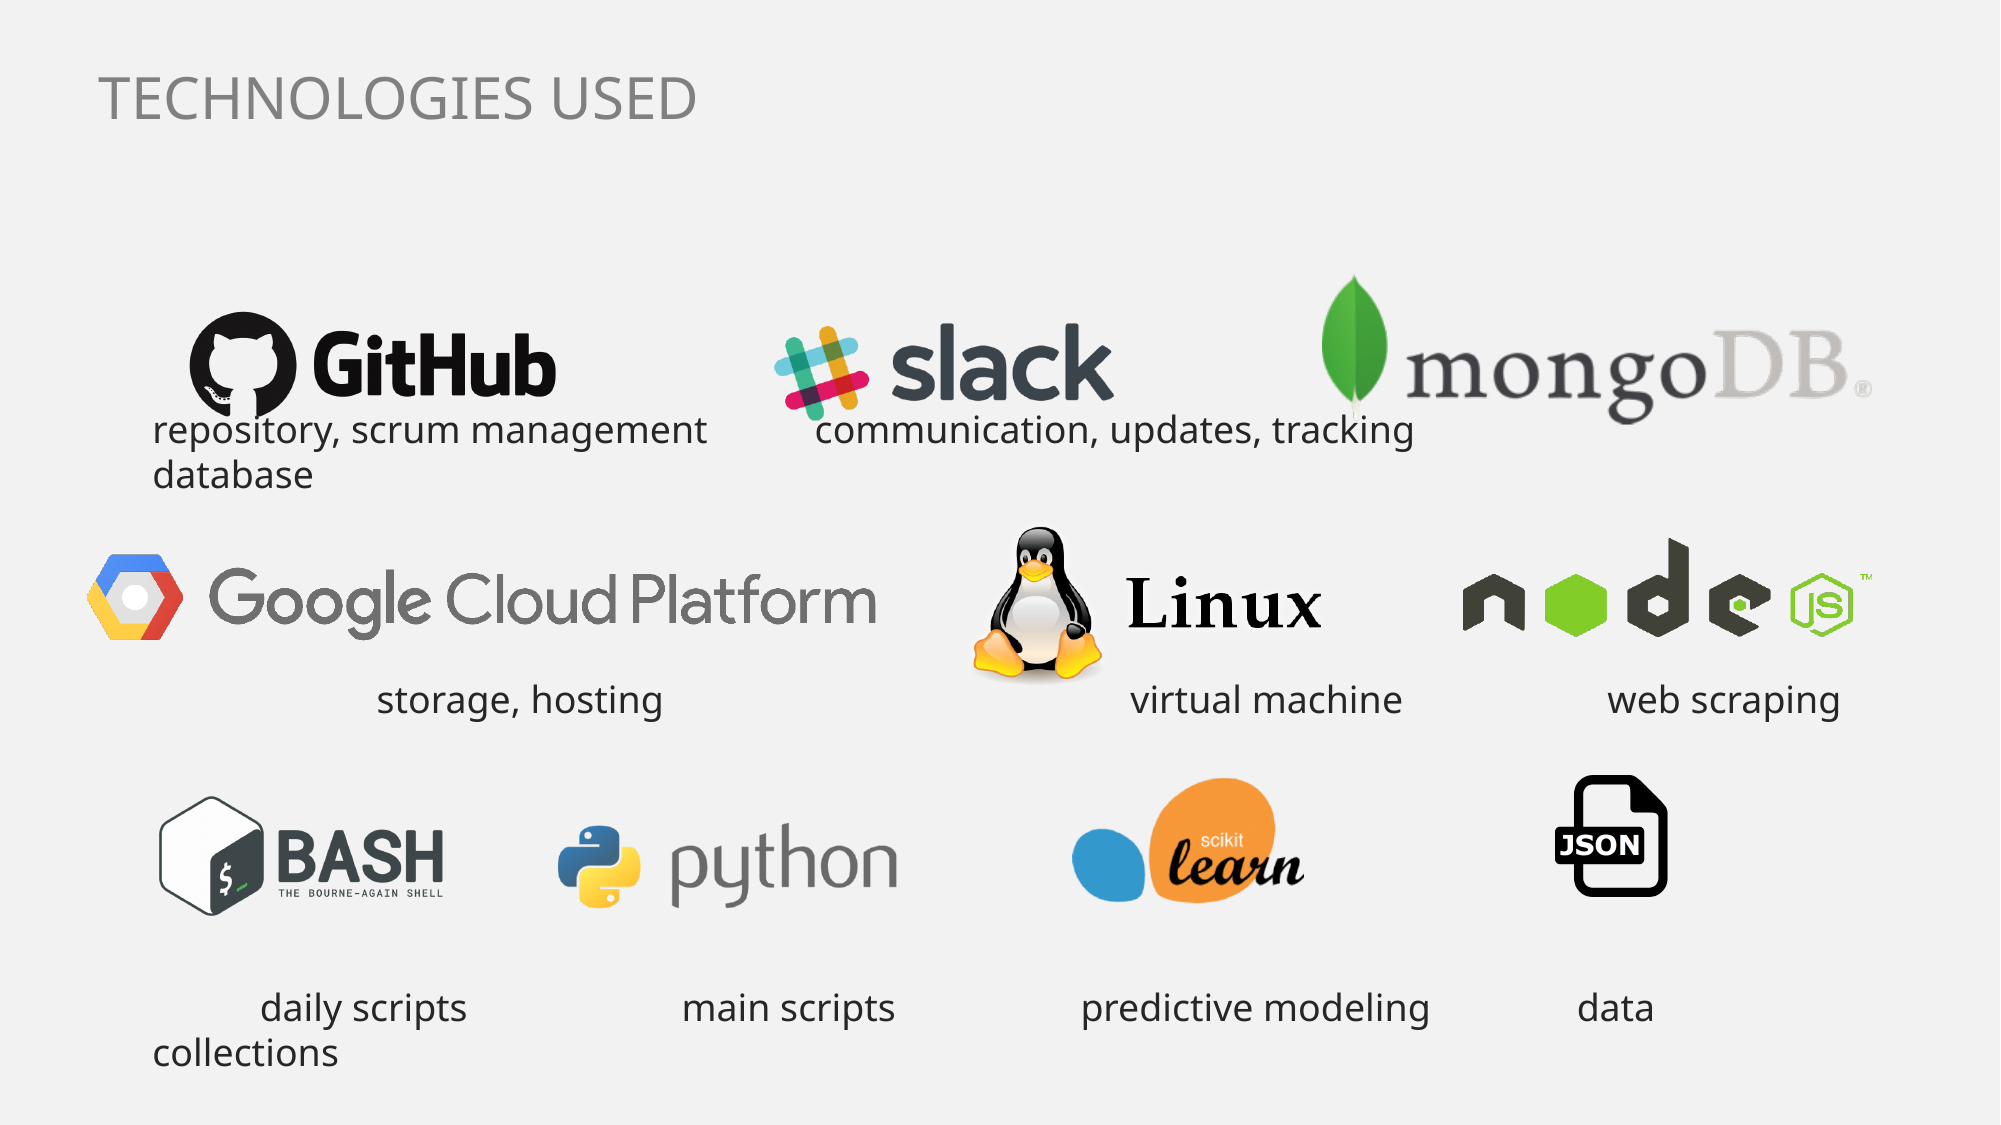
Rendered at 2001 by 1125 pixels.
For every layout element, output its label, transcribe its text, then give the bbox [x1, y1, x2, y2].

picture [18, 477, 944, 717]
picture [545, 777, 911, 972]
list repository, scrum management communication, updates, tracking database storage, hosting virtual machine web scraping daily scripts main scripts predictive modeling data collections [137, 308, 1863, 1012]
picture [1072, 735, 1304, 966]
picture [159, 796, 443, 916]
text_box TECHNOLOGIES USED [83, 54, 715, 139]
picture [1555, 775, 1677, 897]
picture [960, 74, 1872, 694]
picture [774, 282, 1114, 462]
picture [130, 274, 615, 454]
